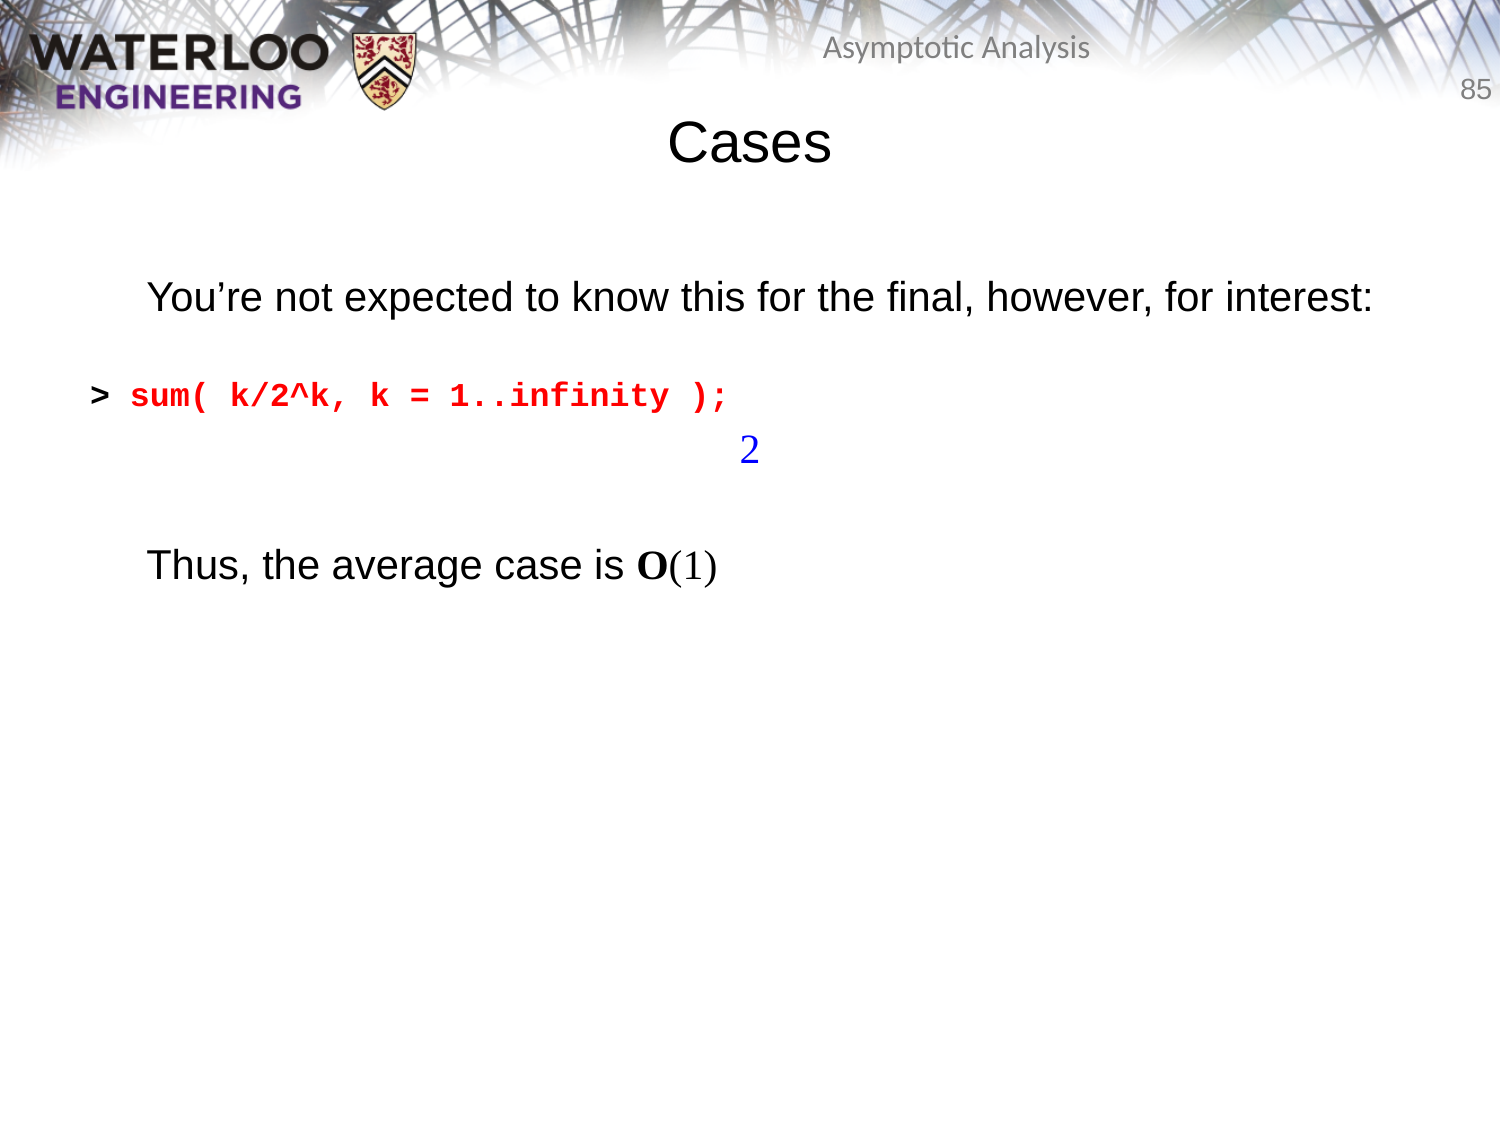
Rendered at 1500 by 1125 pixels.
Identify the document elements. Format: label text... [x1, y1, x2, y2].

picture [0, 0, 1500, 1125]
list You’re not expected to know this for the final, however, for interest: > sum( k/2^k, k = 1..infinity ); 2 Thus, the average case is O(1) [74, 262, 1426, 1006]
title Cases [74, 44, 1426, 233]
